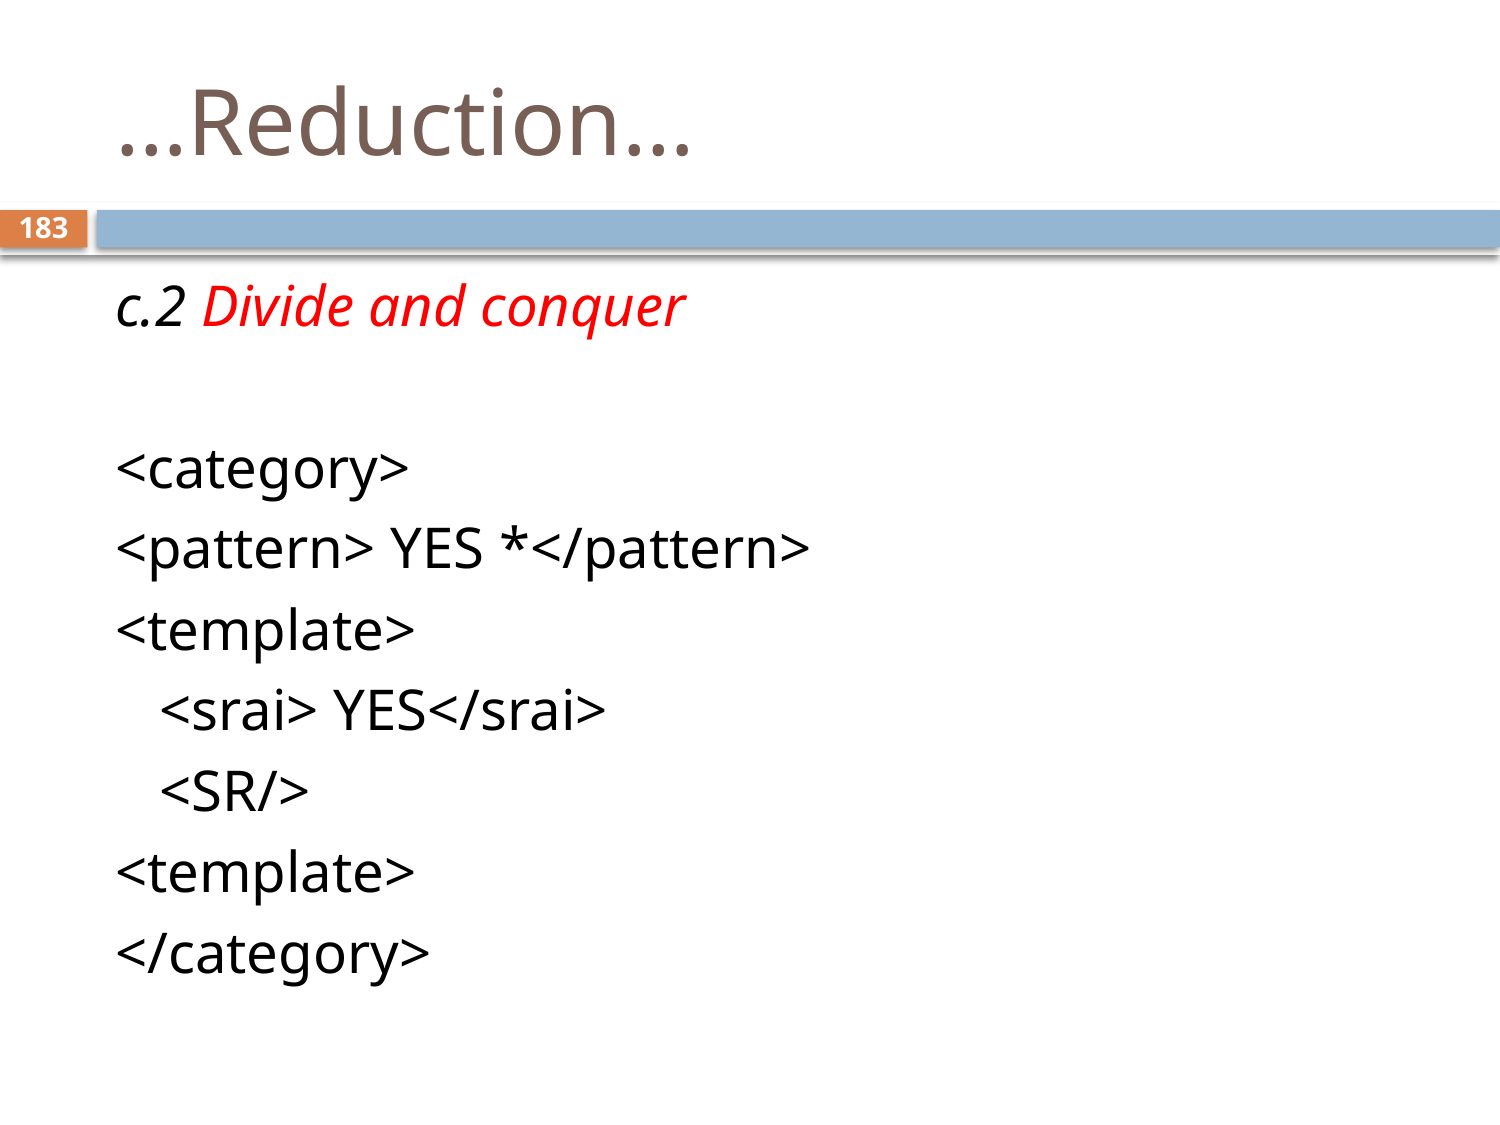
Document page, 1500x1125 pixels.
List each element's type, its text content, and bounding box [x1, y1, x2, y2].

slide_number 183 [0, 208, 88, 249]
title …Reduction… [100, 37, 1438, 200]
list c.2 Divide and conquer <category> <pattern> YES *</pattern> <template> <srai> YES</srai> <SR/> <template> </category> [100, 262, 1438, 1000]
